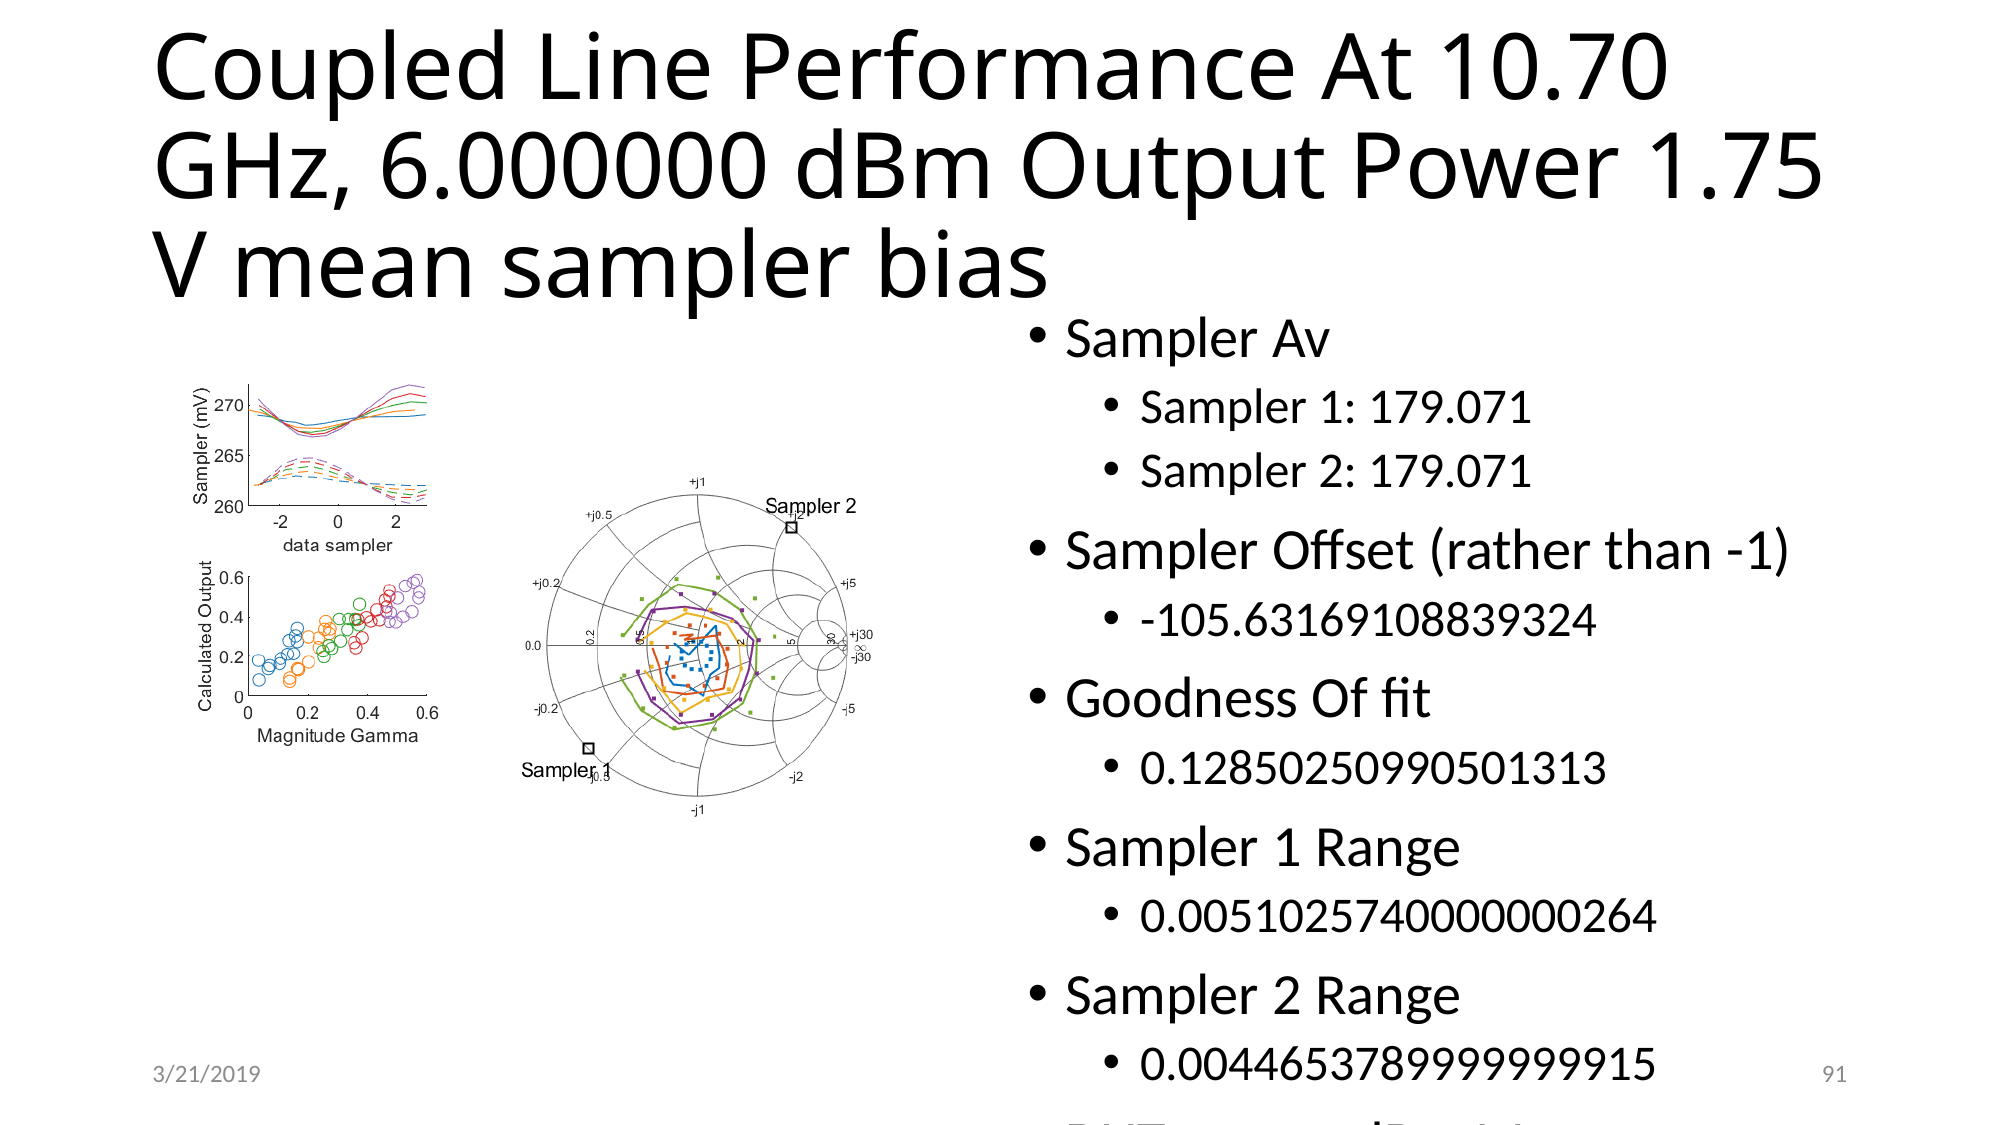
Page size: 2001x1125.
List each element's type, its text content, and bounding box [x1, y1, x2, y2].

title Coupled Line Performance At 10.70 GHz, 6.000000 dBm Output Power 1.75 V mean sampler bias [137, 59, 1863, 278]
footer [662, 1042, 1338, 1103]
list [137, 337, 988, 975]
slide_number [137, 1042, 588, 1103]
list Sampler Av Sampler 1: 179.071 Sampler 2: 179.071 Sampler Offset (rather than -1) -105.63169108839324 Goodness Of fit 0.12850250990501313 Sampler 1 Range 0.0051025740000000264 Sampler 2 Range 0.0044653789999999915 DUT output dBm Mean 5.9718098011574163 DUT input dBm Mean 6.3898105775904872 RMS Error 0.07665238749127784 [1012, 299, 1863, 1014]
slide_number ‹#› [1412, 1042, 1863, 1103]
